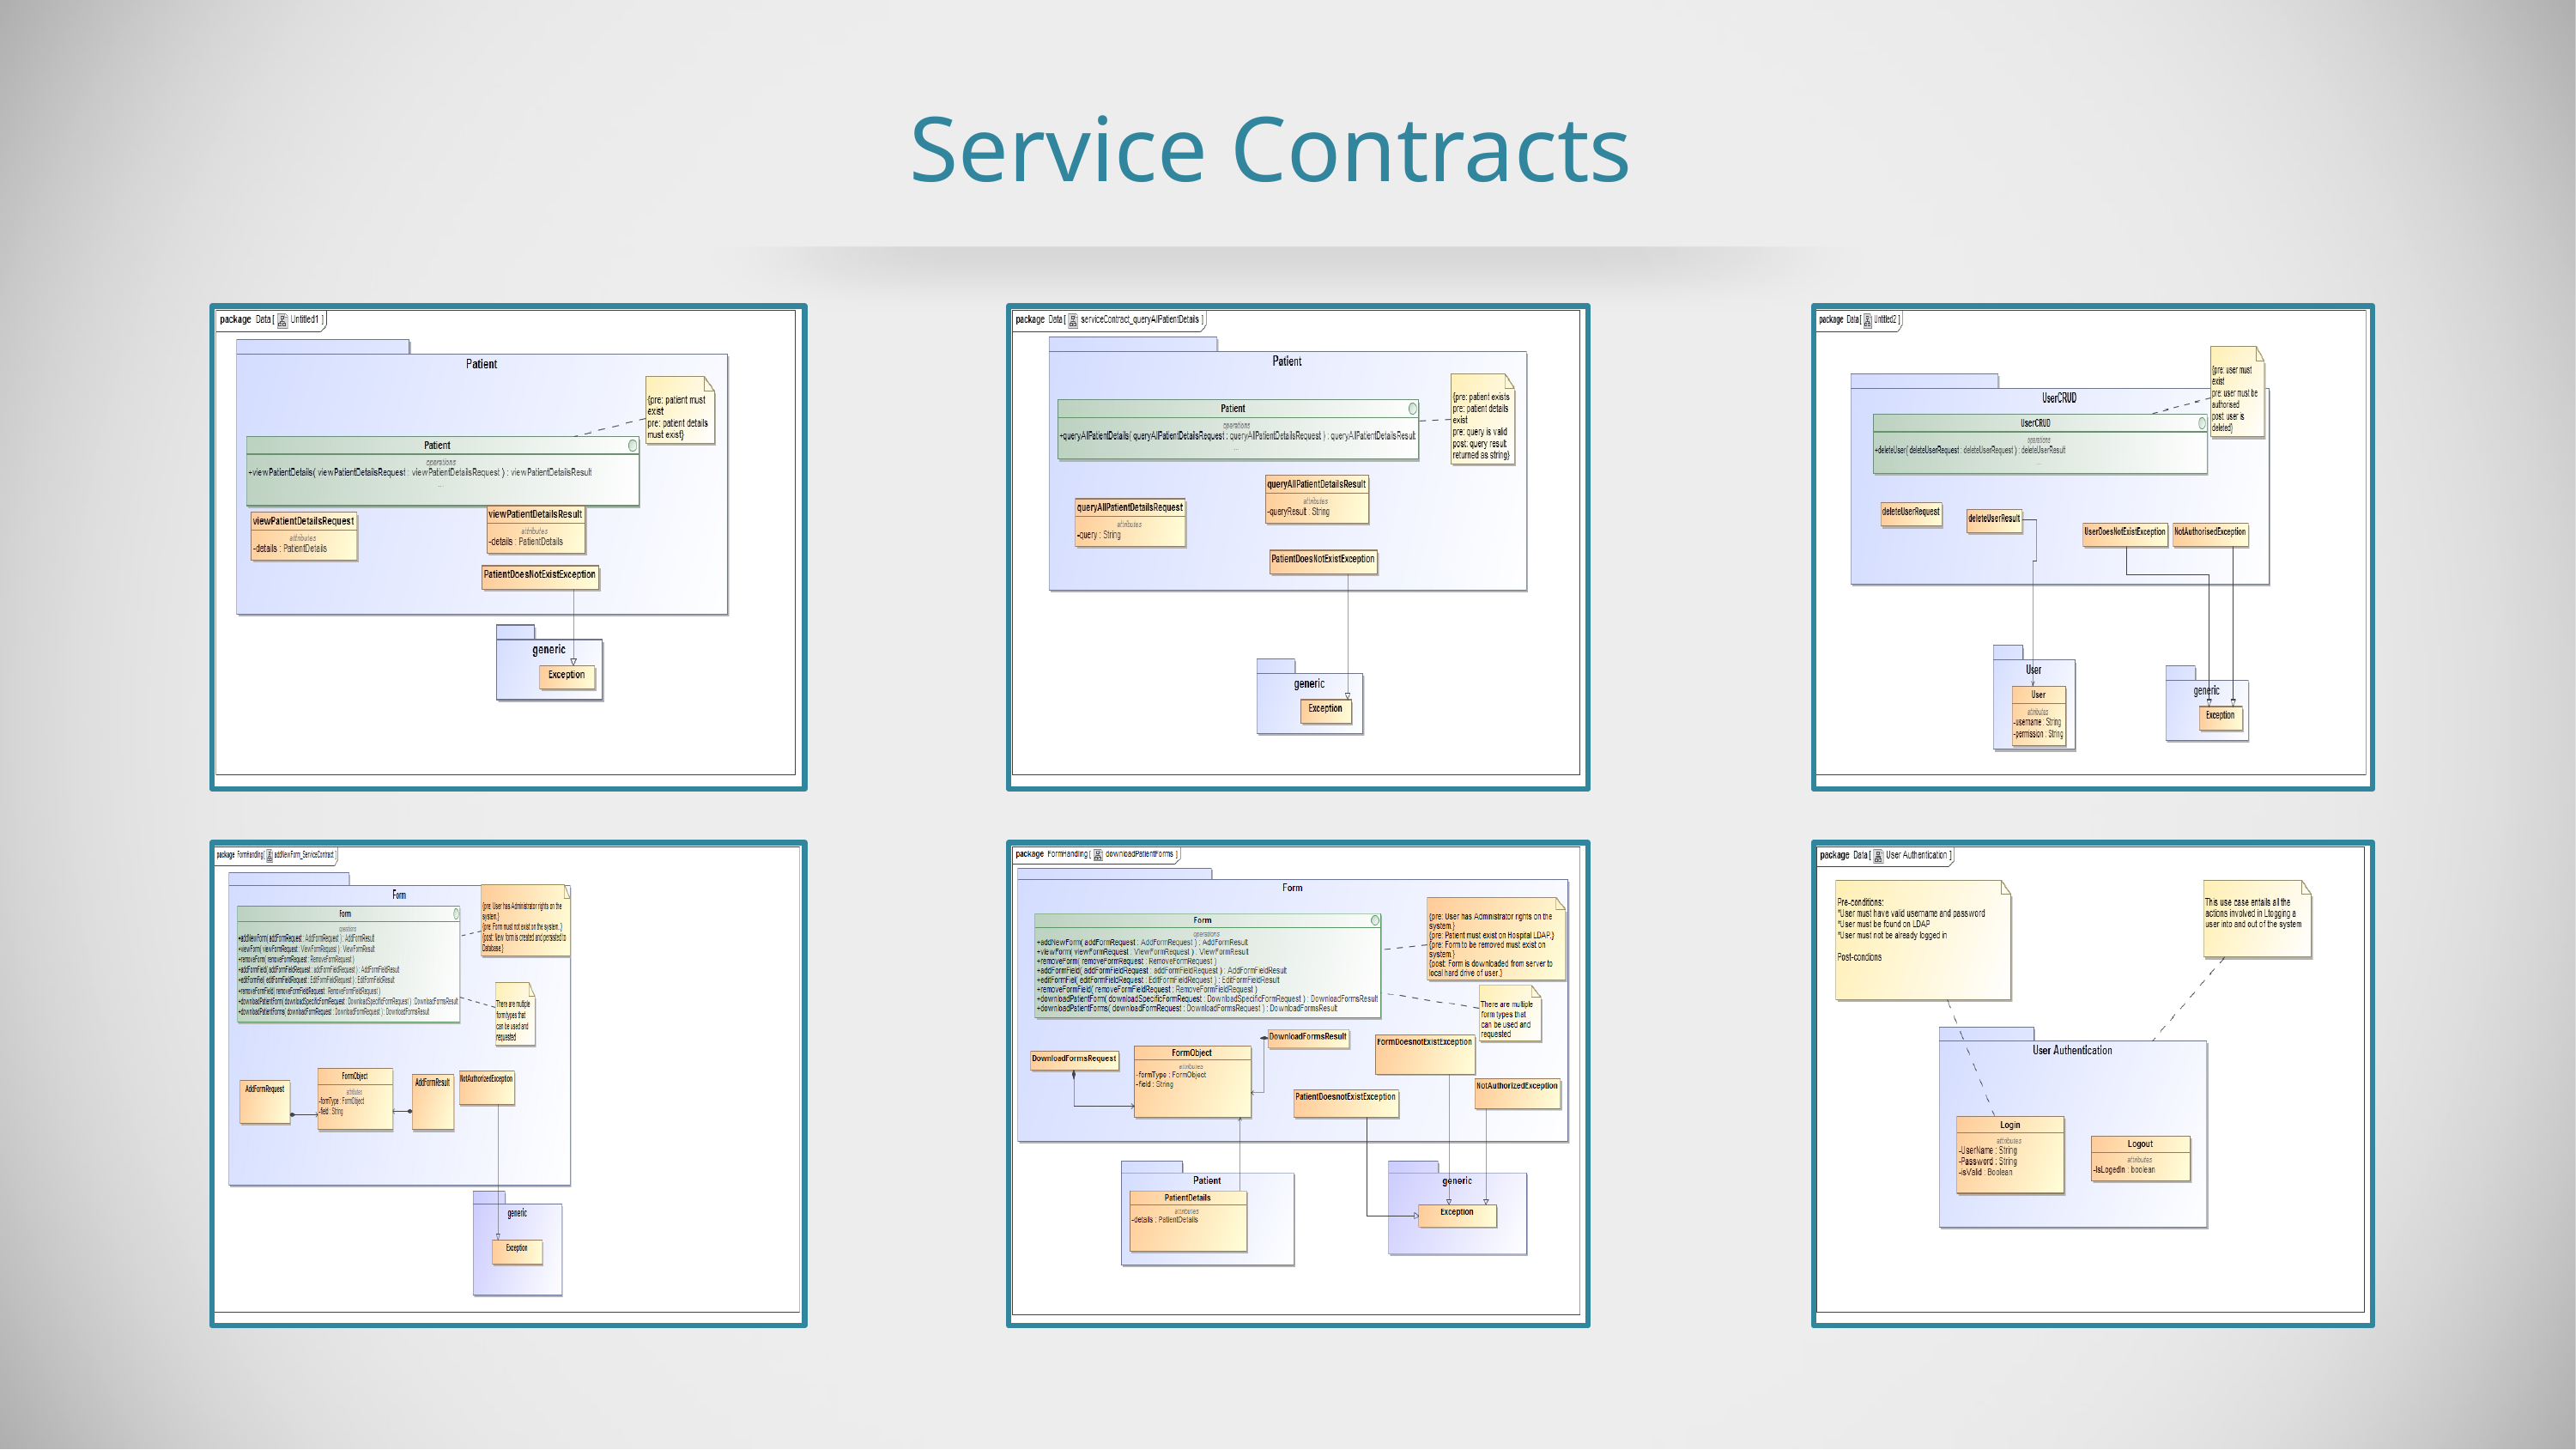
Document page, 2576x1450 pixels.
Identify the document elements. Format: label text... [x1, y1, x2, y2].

text_box [1007, 304, 1185, 791]
text_box Service Contracts [698, 86, 1185, 204]
text_box Service Contracts [1359, 86, 1845, 204]
text_box [1812, 840, 2374, 1327]
text_box [210, 840, 807, 1327]
text_box [1007, 840, 1590, 1327]
text_box [1359, 304, 1590, 791]
picture [0, 0, 2576, 1449]
text_box [210, 304, 807, 791]
text_box [1812, 304, 2374, 791]
